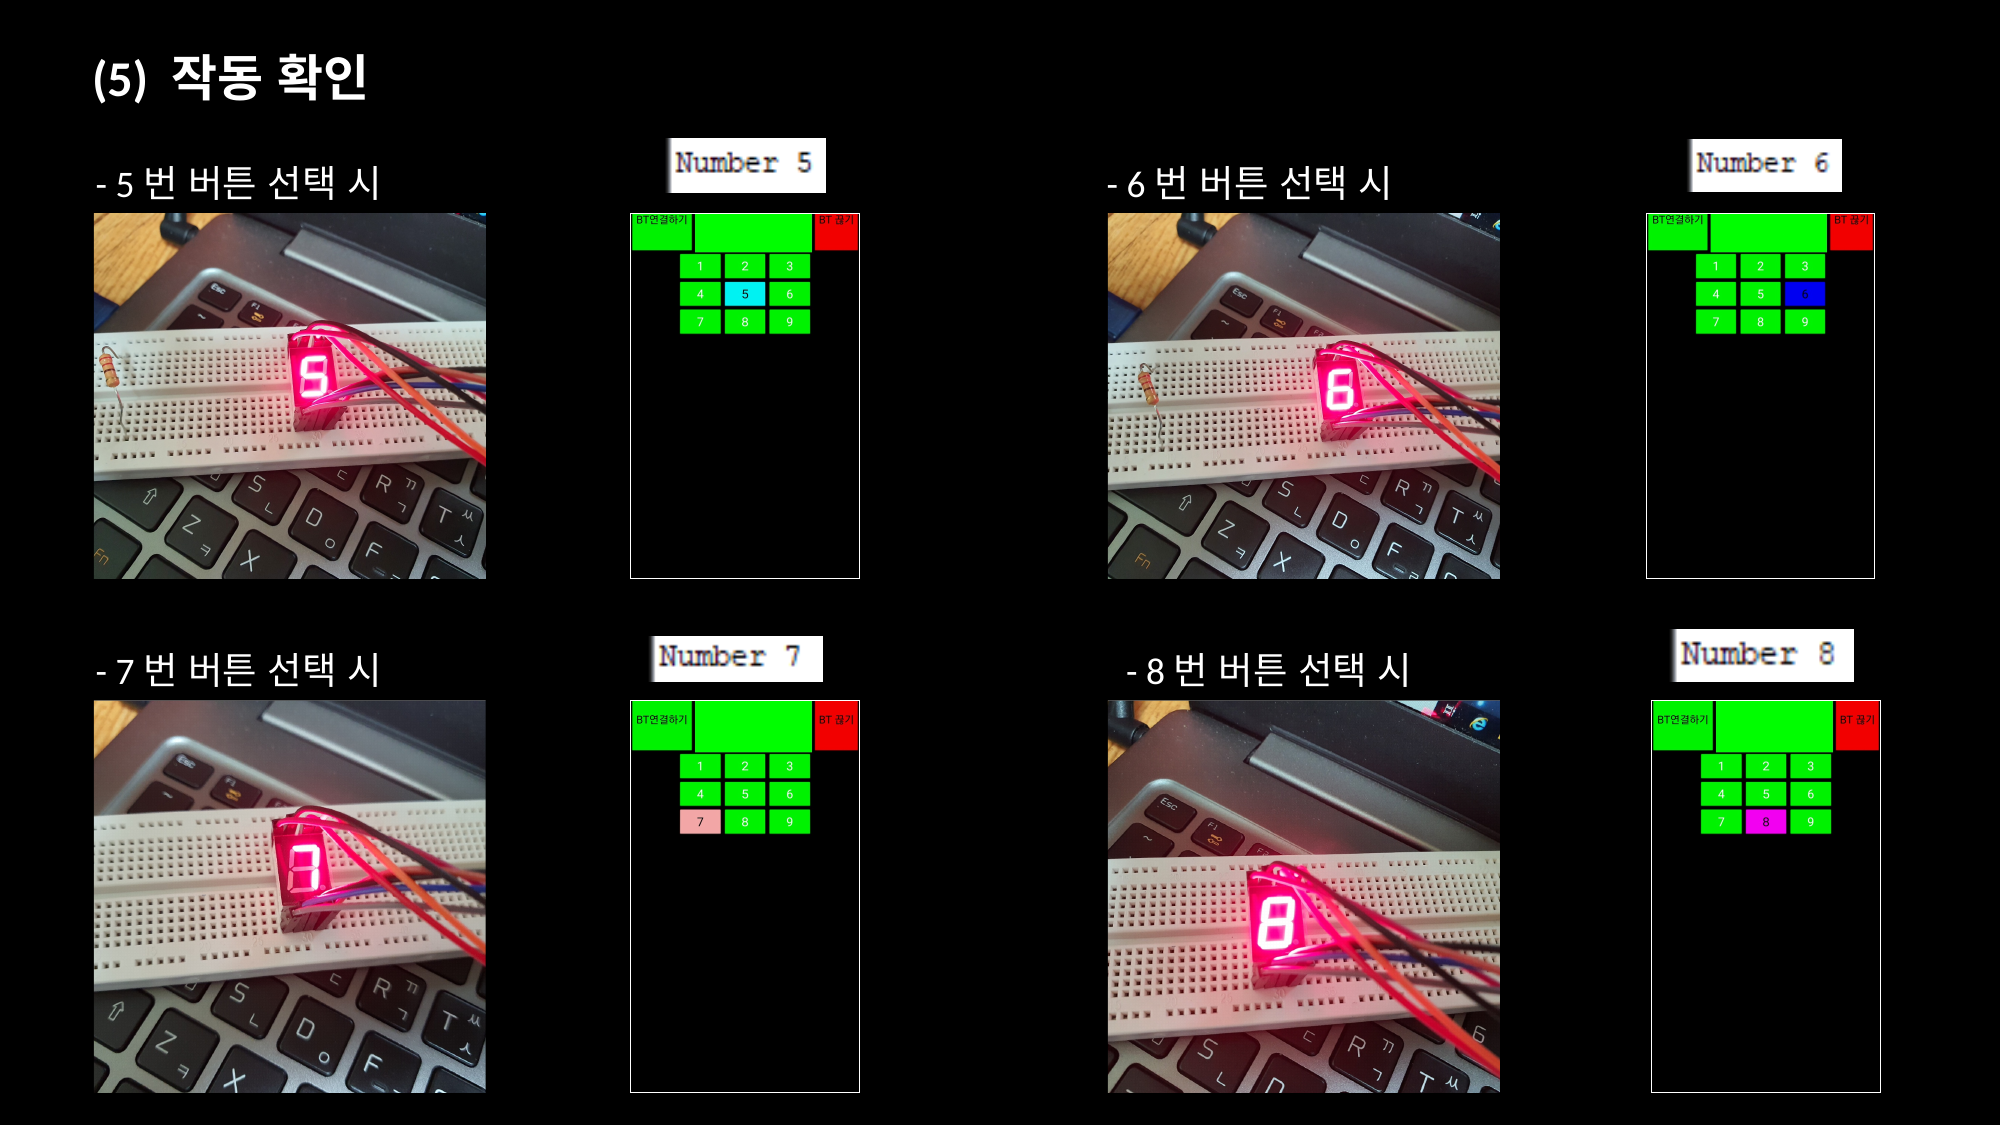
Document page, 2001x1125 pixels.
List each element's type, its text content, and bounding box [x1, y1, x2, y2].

text_box (5) 작동 확인 [77, 38, 755, 114]
picture [93, 700, 486, 1093]
picture [1663, 629, 1854, 682]
picture [645, 636, 823, 682]
picture [657, 138, 826, 193]
picture [630, 700, 860, 1093]
picture [1107, 700, 1500, 1093]
picture [93, 213, 486, 579]
picture [1651, 700, 1881, 1093]
text_box - 8번 버튼 선택 시 [1111, 639, 1428, 700]
text_box - 6번 버튼 선택 시 [1091, 152, 1408, 213]
picture [1674, 139, 1842, 192]
text_box - 7번 버튼 선택 시 [80, 639, 398, 700]
picture [1646, 213, 1875, 579]
text_box - 5번 버튼 선택 시 [80, 152, 398, 213]
picture [630, 213, 860, 579]
picture [1107, 213, 1500, 579]
